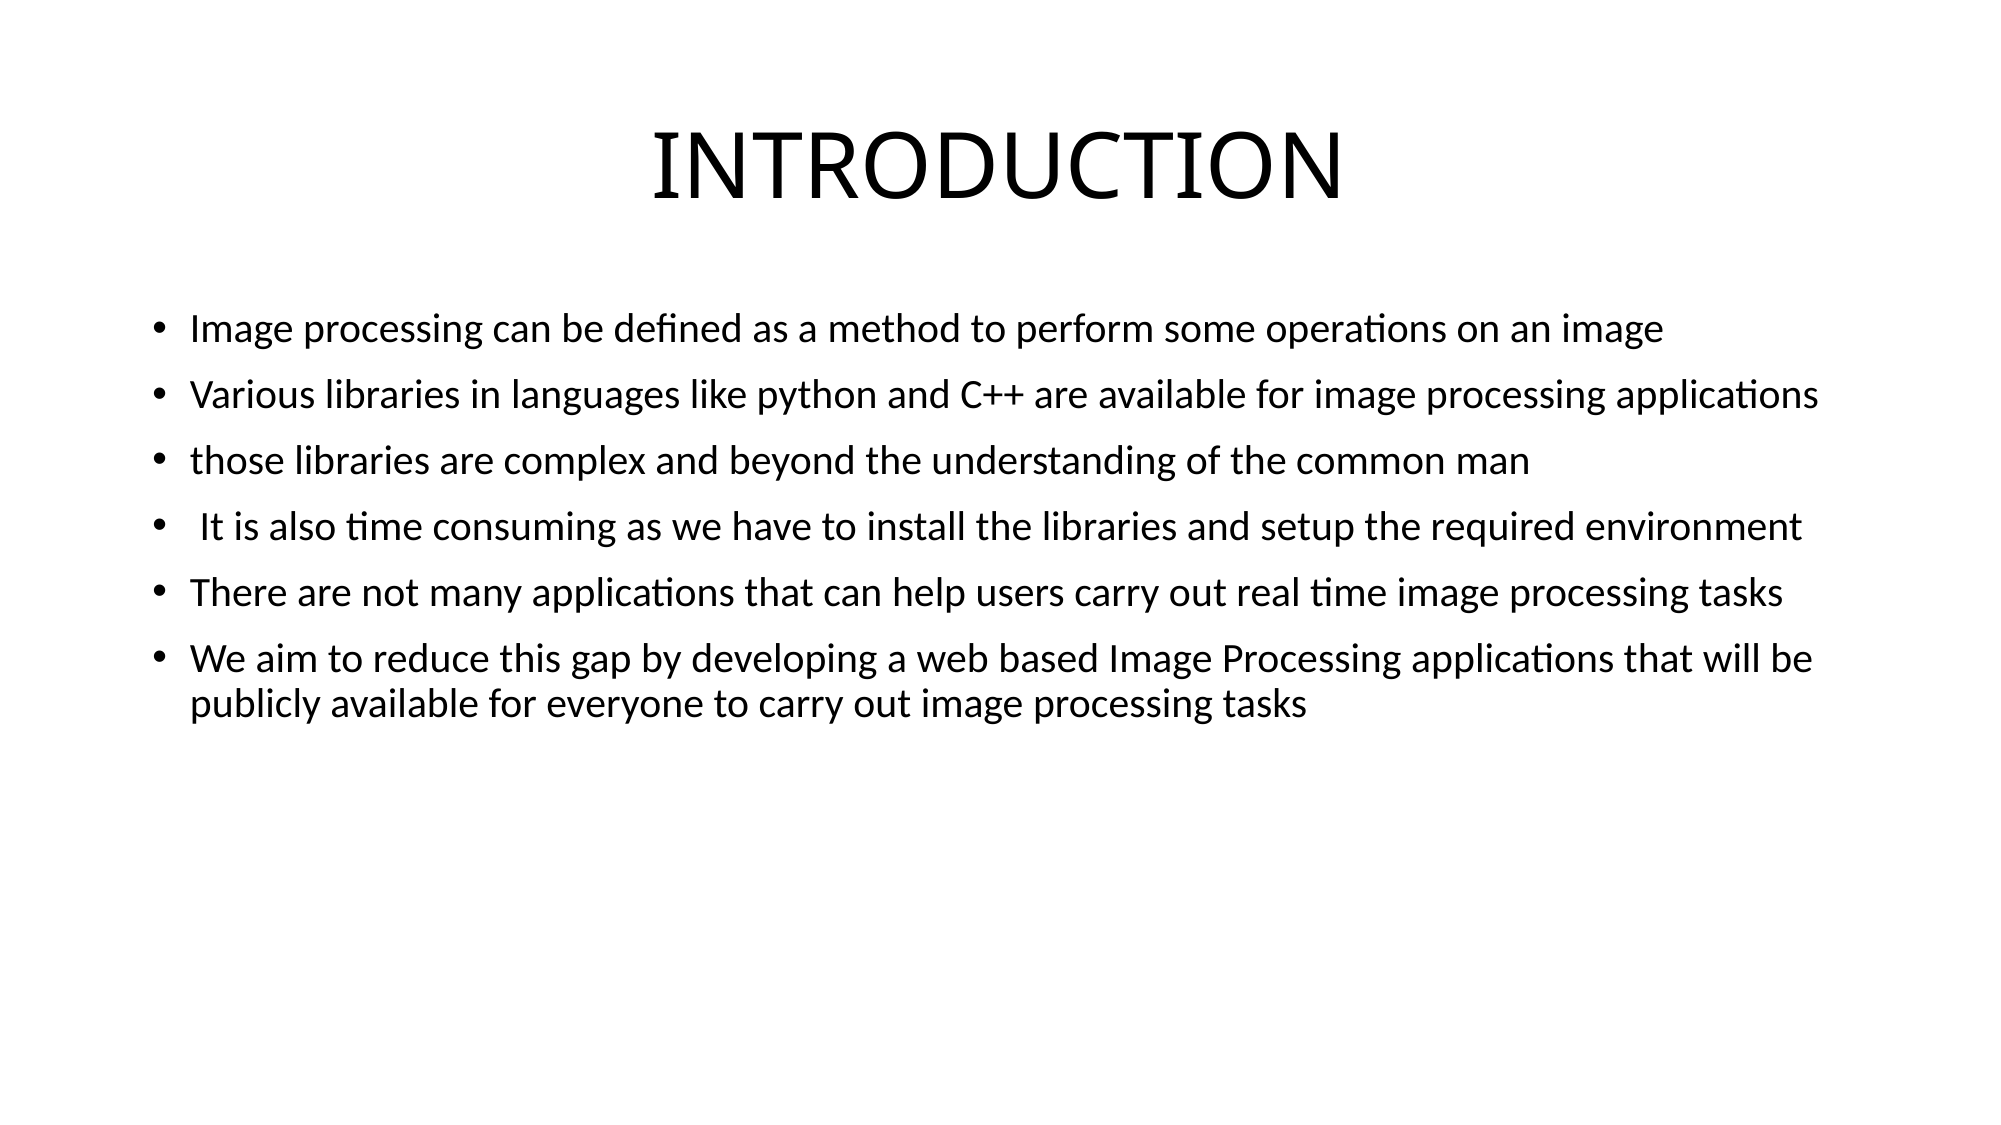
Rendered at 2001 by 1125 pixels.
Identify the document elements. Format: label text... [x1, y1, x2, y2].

list Image processing can be defined as a method to perform some operations on an image Various libraries in languages like python and C++ are available for image processing applications those libraries are complex and beyond the understanding of the common man It is also time consuming as we have to install the libraries and setup the required environment There are not many applications that can help users carry out real time image processing tasks We aim to reduce this gap by developing a web based Image Processing applications that will be publicly available for everyone to carry out image processing tasks [137, 299, 1863, 1014]
title INTRODUCTION [137, 59, 1863, 278]
